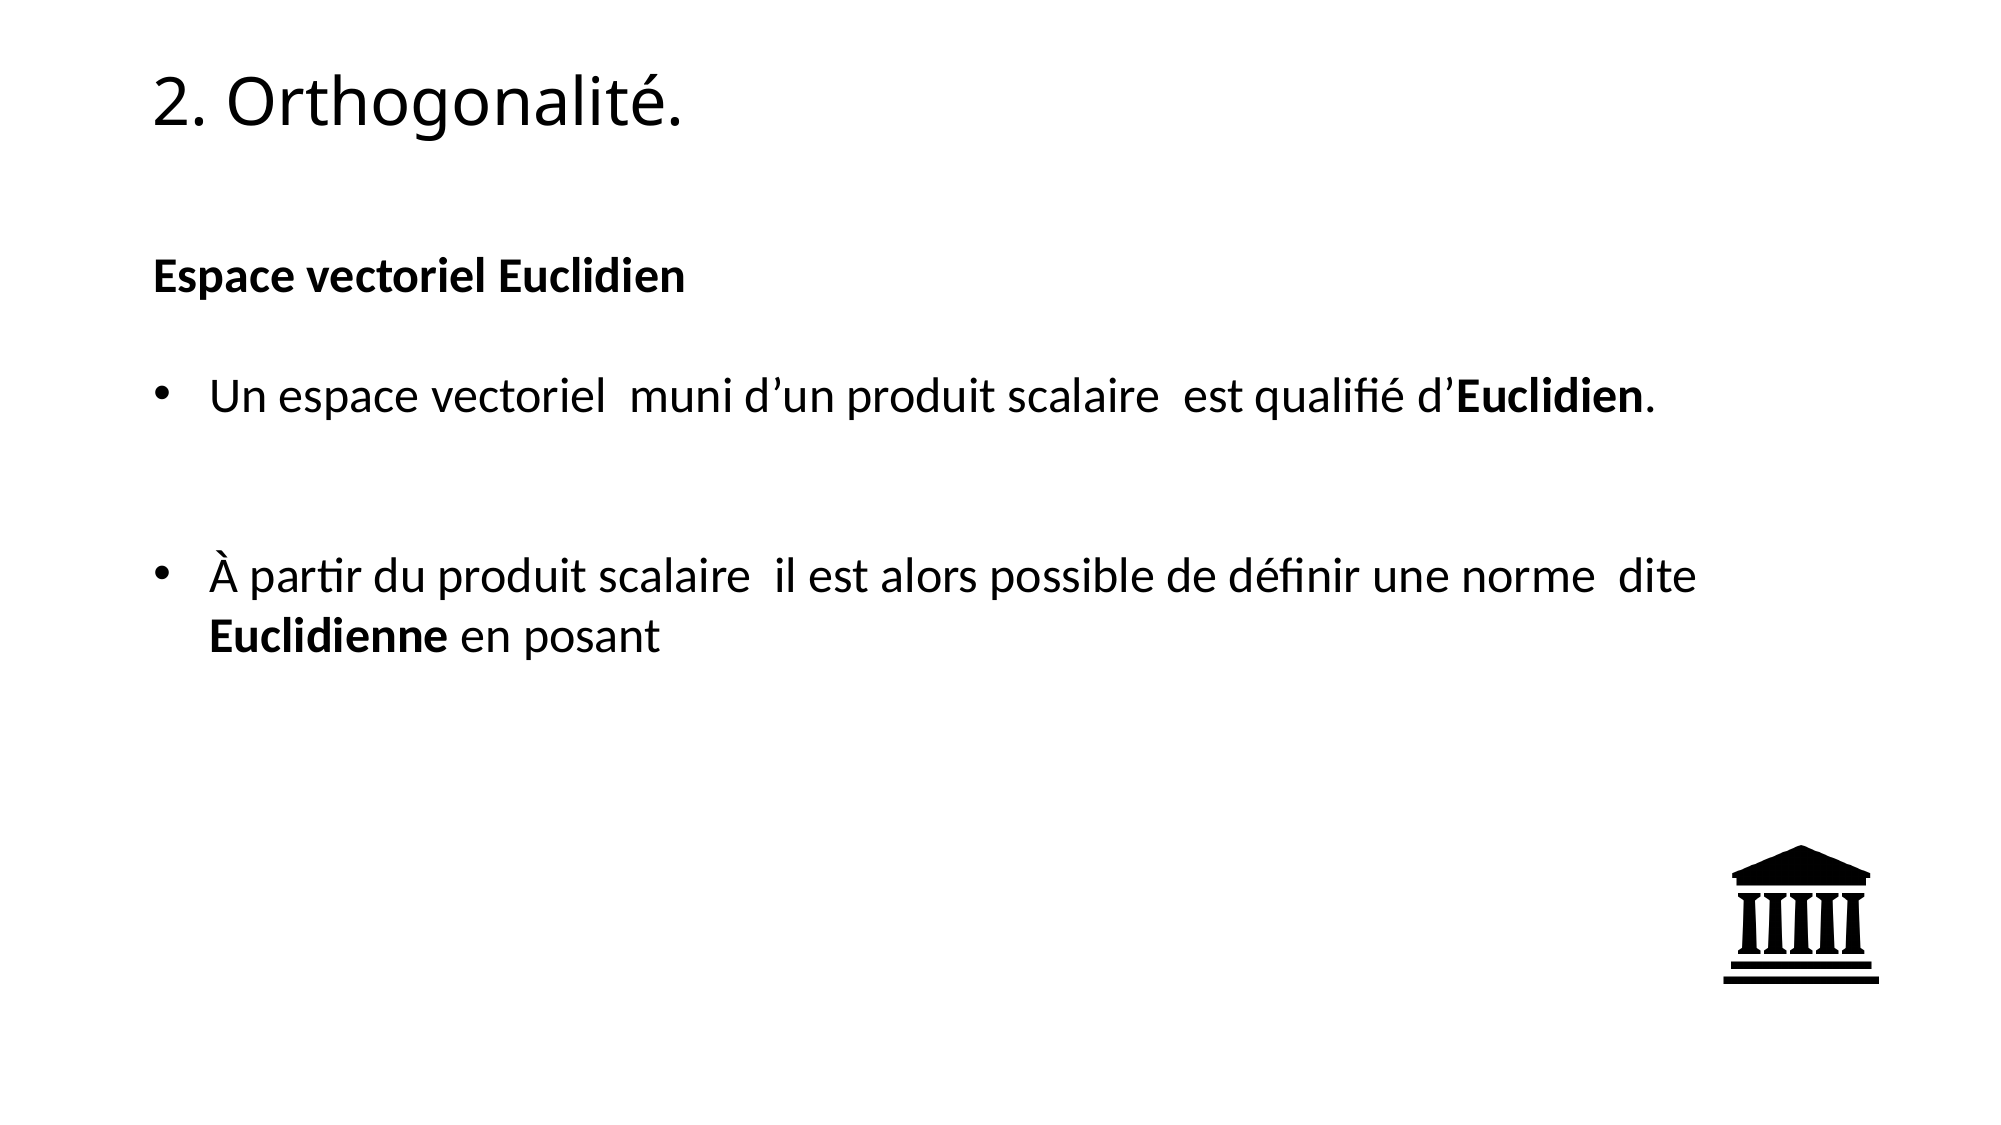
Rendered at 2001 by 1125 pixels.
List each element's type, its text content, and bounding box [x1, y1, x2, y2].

text_box 2. Orthogonalité. [137, 59, 1863, 155]
picture [1712, 826, 1890, 1004]
